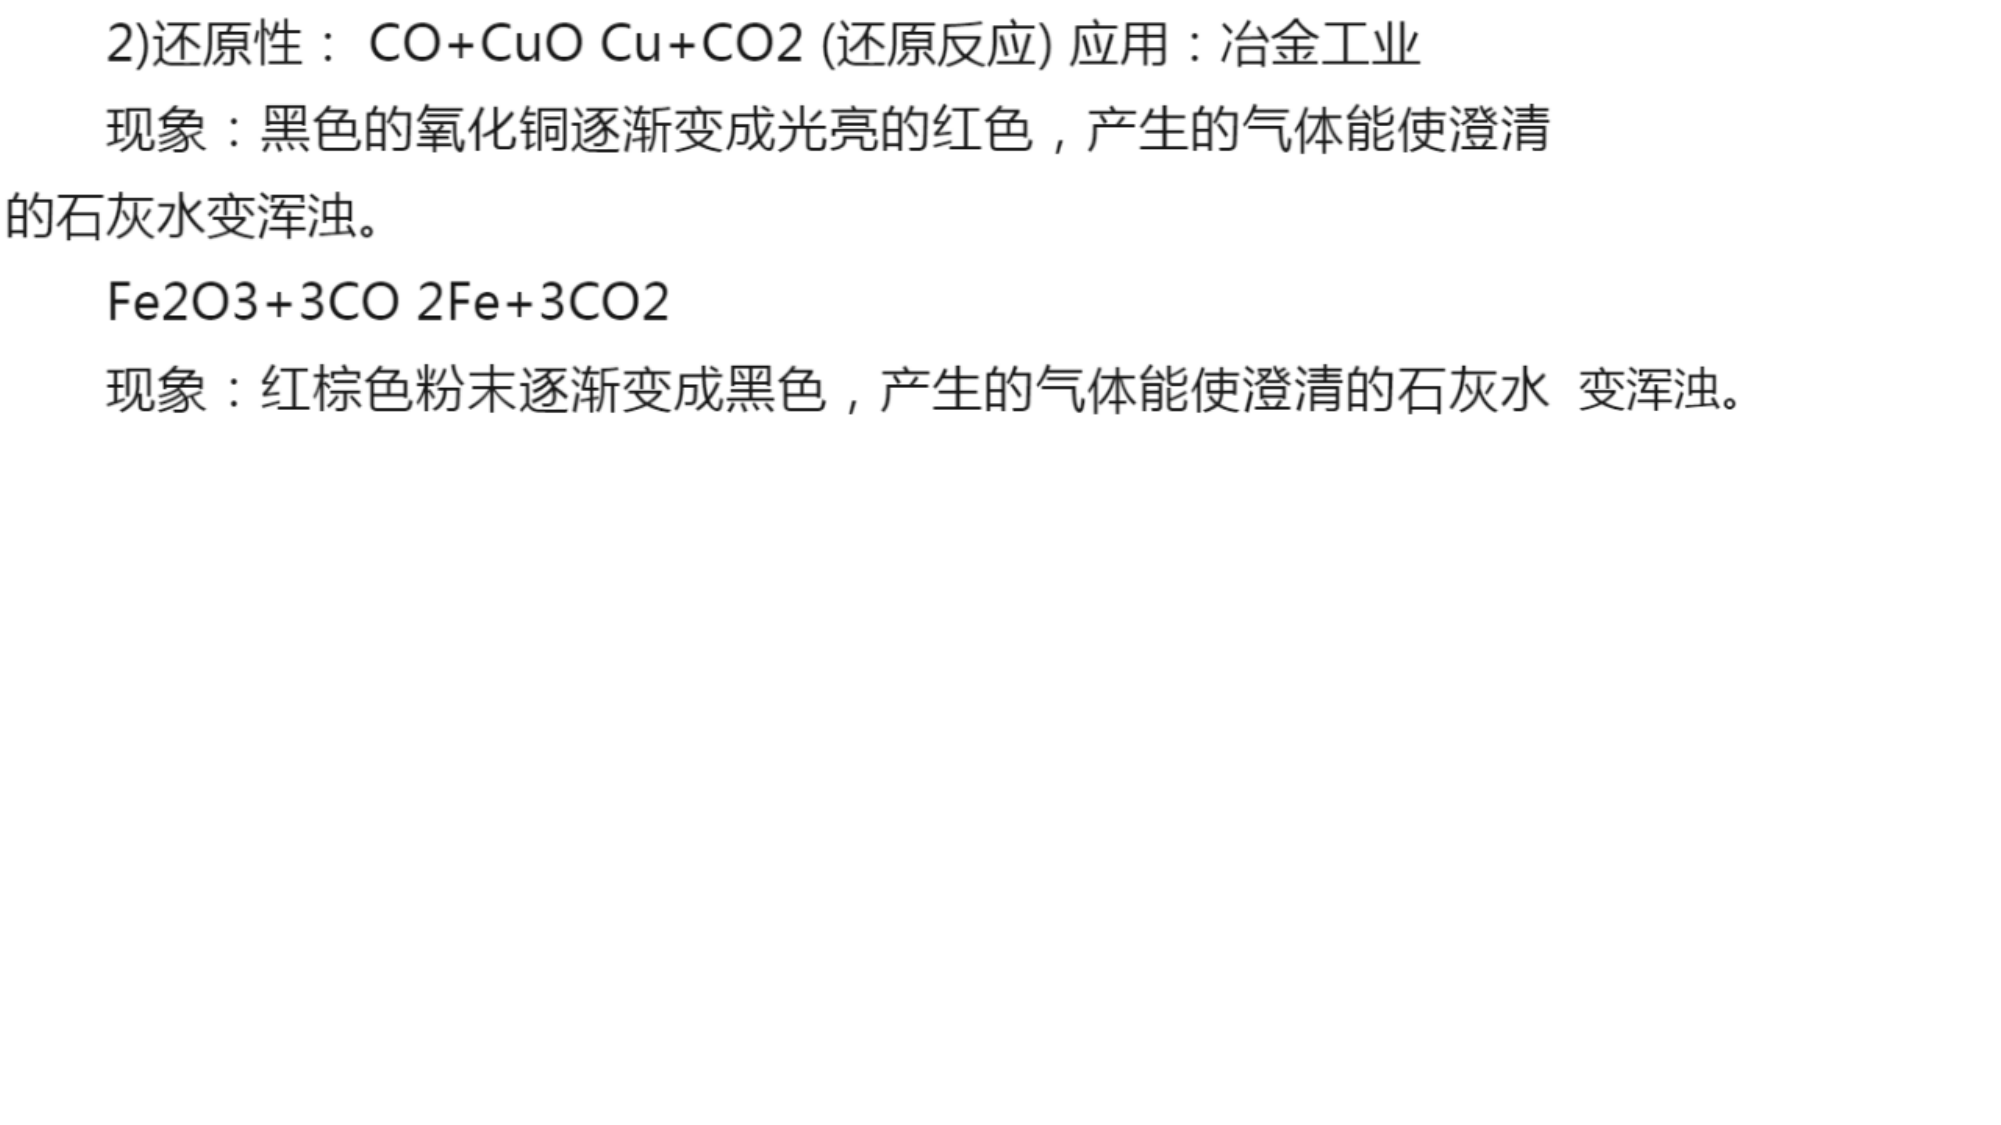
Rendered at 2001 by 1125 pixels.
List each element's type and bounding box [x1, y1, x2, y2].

picture [0, 0, 1756, 435]
